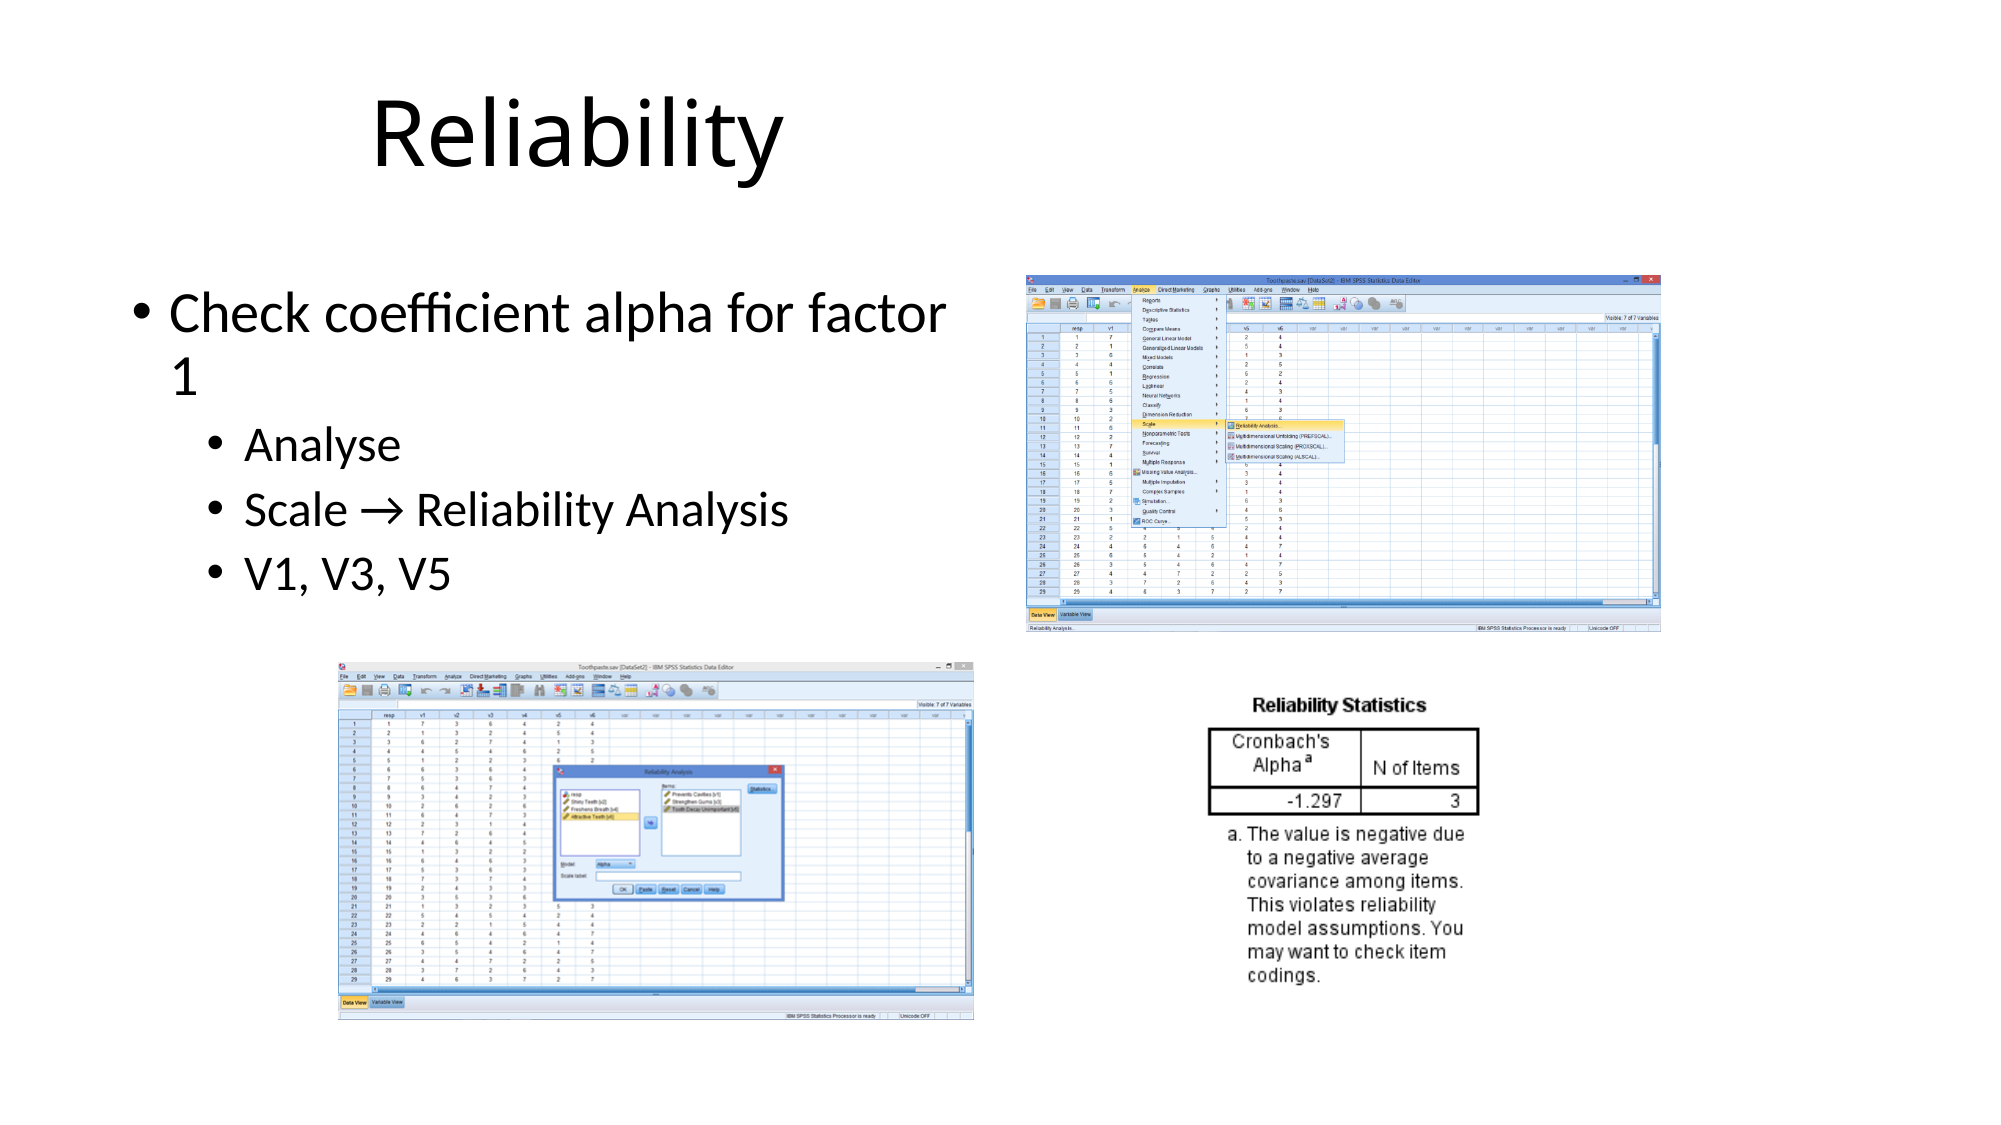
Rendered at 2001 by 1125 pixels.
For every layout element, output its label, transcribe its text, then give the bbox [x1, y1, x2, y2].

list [338, 662, 974, 1020]
title Reliability [355, 76, 1593, 199]
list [1202, 684, 1486, 998]
list Check coefficient alpha for factor 1 Analyse Scale → Reliability Analysis V1, V3, V5 [116, 275, 1000, 632]
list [1026, 275, 1661, 632]
